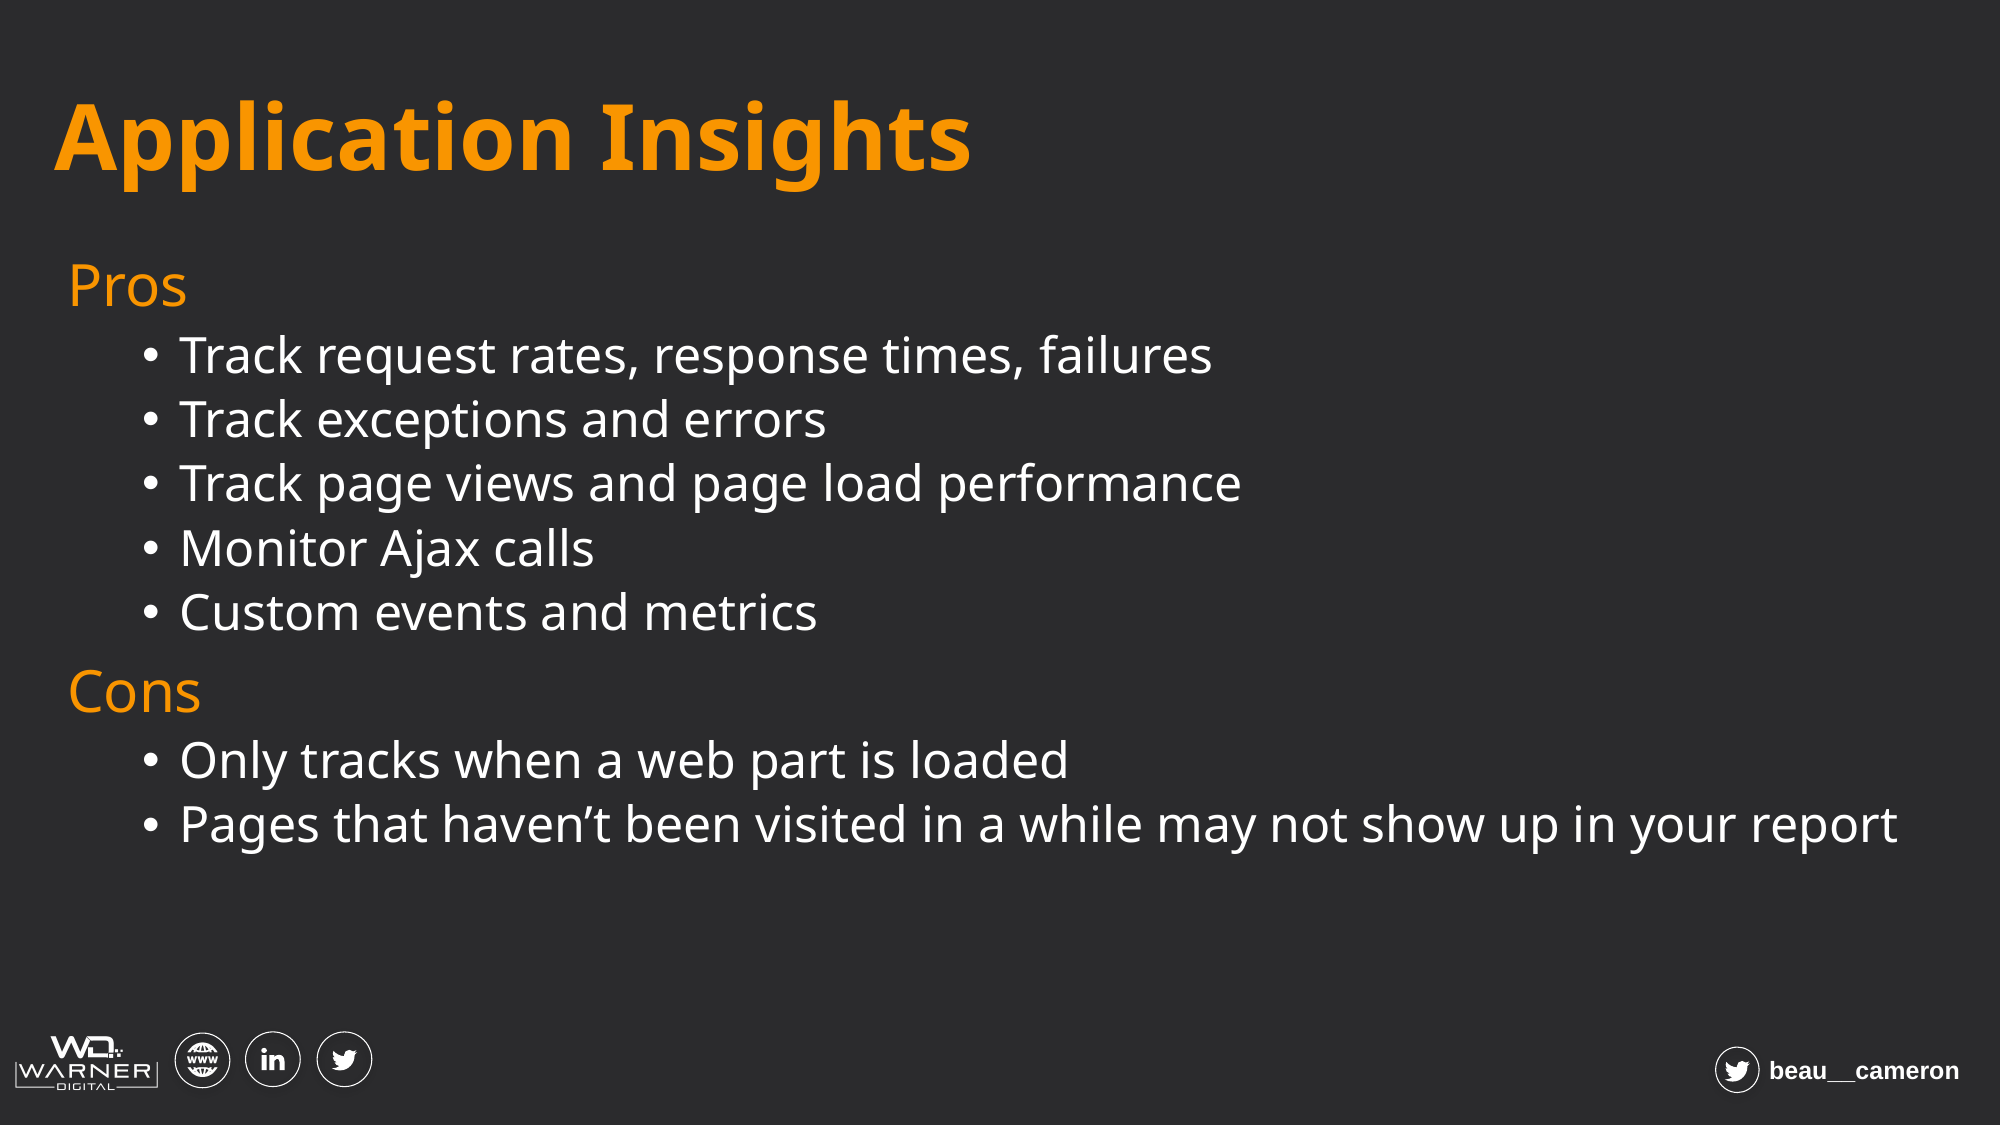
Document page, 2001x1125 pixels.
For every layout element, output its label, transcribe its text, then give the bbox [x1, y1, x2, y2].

text_box Application Insights [39, 31, 1846, 250]
picture [187, 1042, 218, 1078]
text_box Pros Track request rates, response times, failures Track exceptions and errors Track page views and page load performance Monitor Ajax calls Custom events and metrics Cons Only tracks when a web part is loaded Pages that haven’t been visited in a while may not show up in your report [52, 249, 1961, 1033]
picture [7, 1036, 175, 1094]
